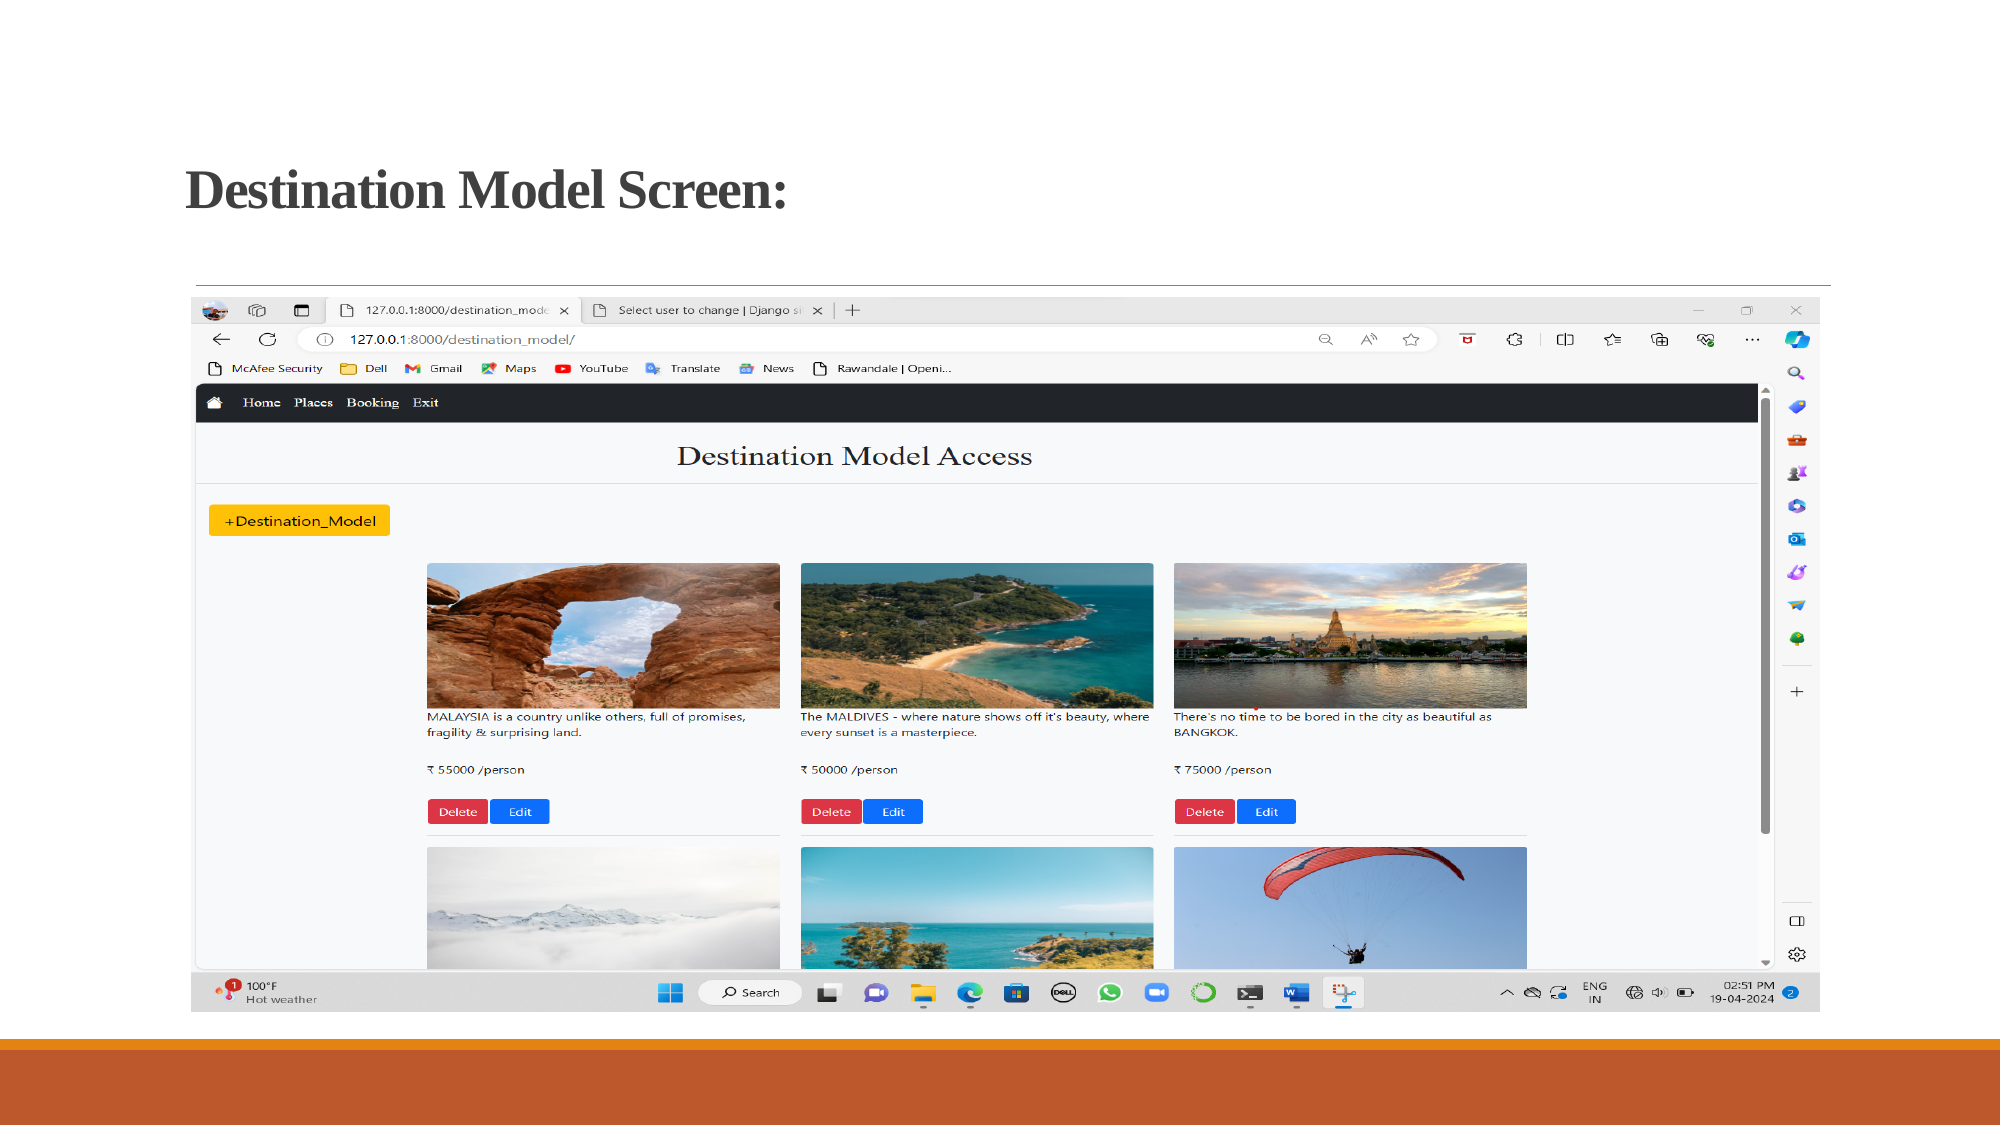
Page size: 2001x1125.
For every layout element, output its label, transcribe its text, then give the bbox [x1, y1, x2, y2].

picture [190, 297, 1821, 1013]
title Destination Model Screen: [170, 154, 1820, 258]
